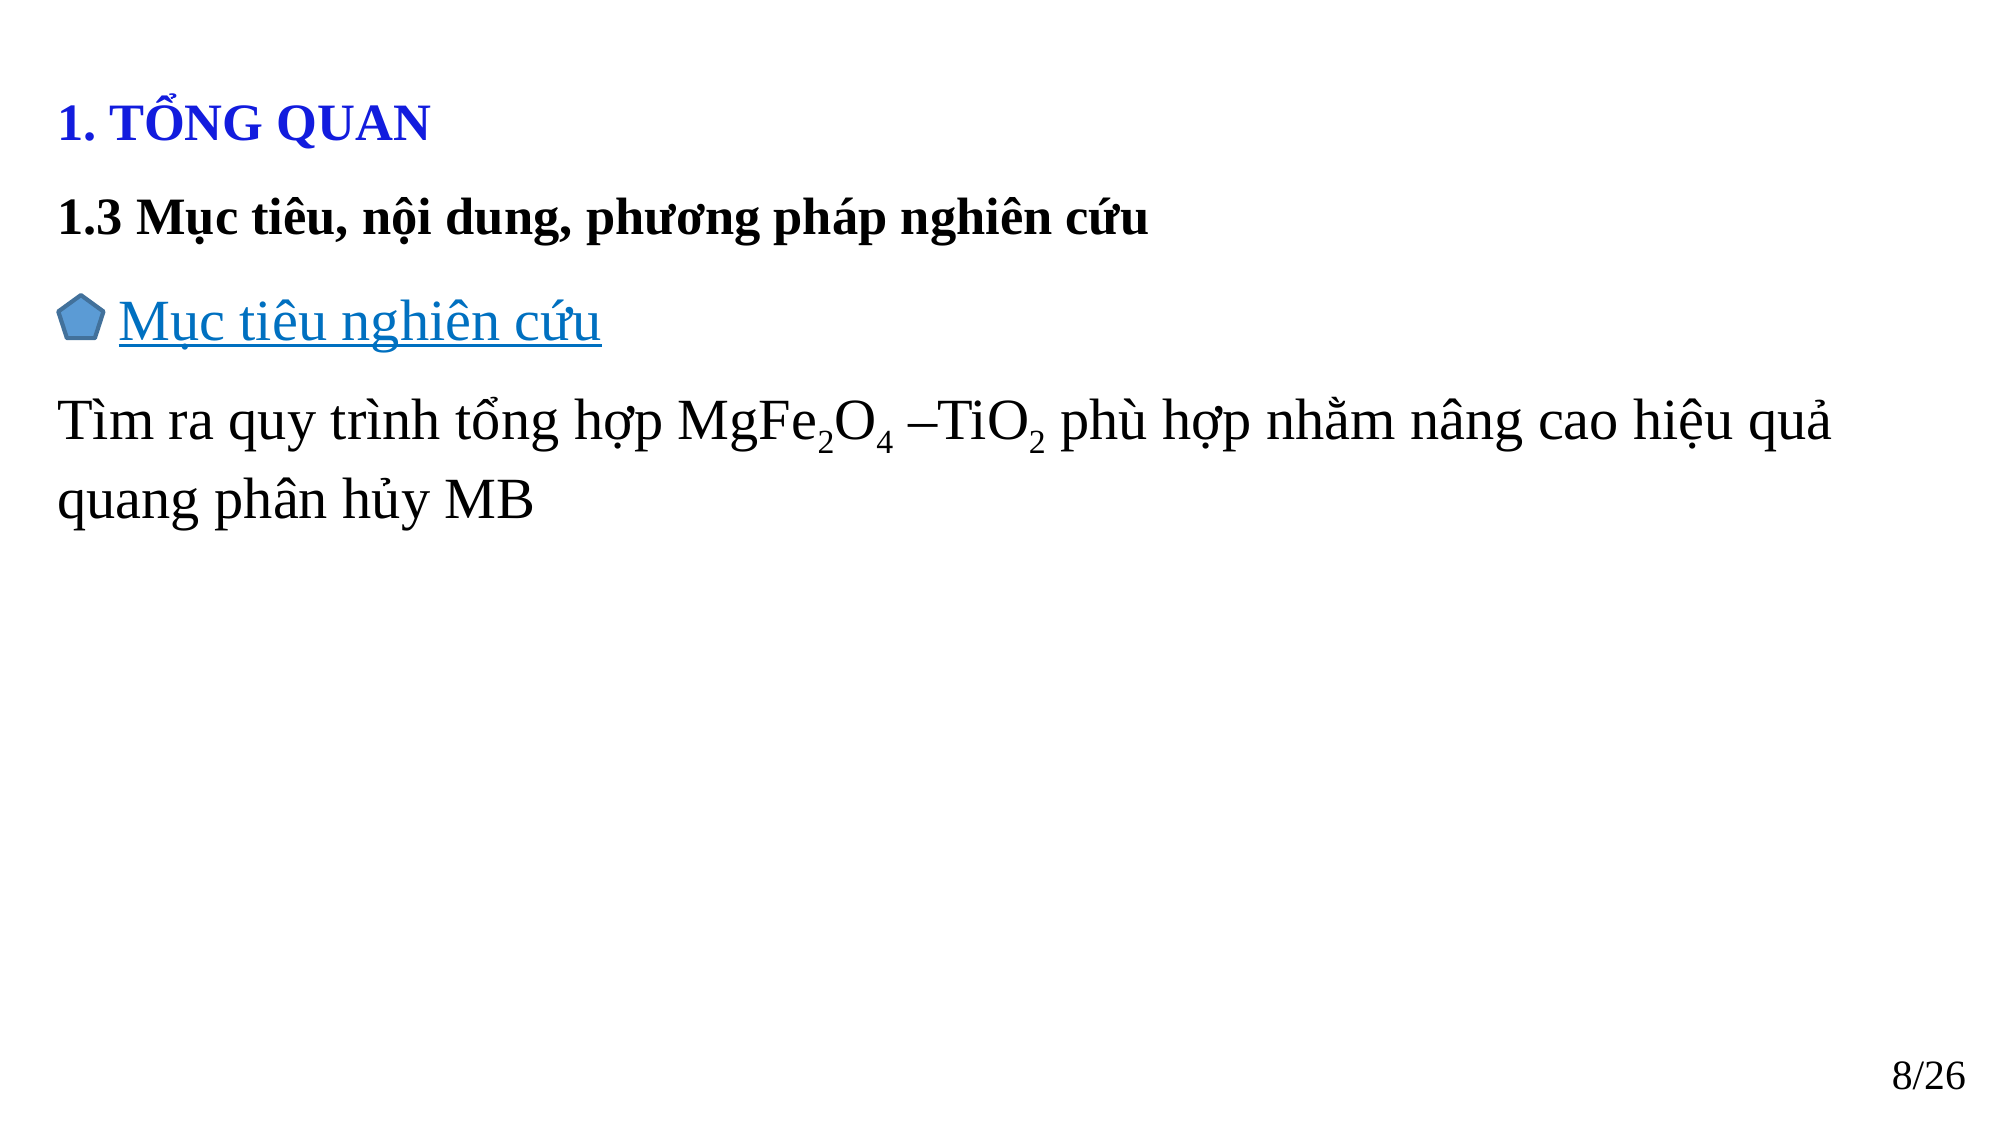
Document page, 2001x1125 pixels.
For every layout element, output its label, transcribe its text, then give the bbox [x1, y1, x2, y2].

slide_number 8/26 [1514, 1042, 1982, 1103]
text_box Tìm ra quy trình tổng hợp MgFe2O4 –TiO2 phù hợp nhằm nâng cao hiệu quả quang phân hủy MB [42, 373, 1890, 538]
title 1. TỔNG QUAN 1.3 Mục tiêu, nội dung, phương pháp nghiên cứu [42, 47, 1897, 317]
text_box [58, 295, 104, 339]
text_box Mục tiêu nghiên cứu [103, 274, 1857, 373]
